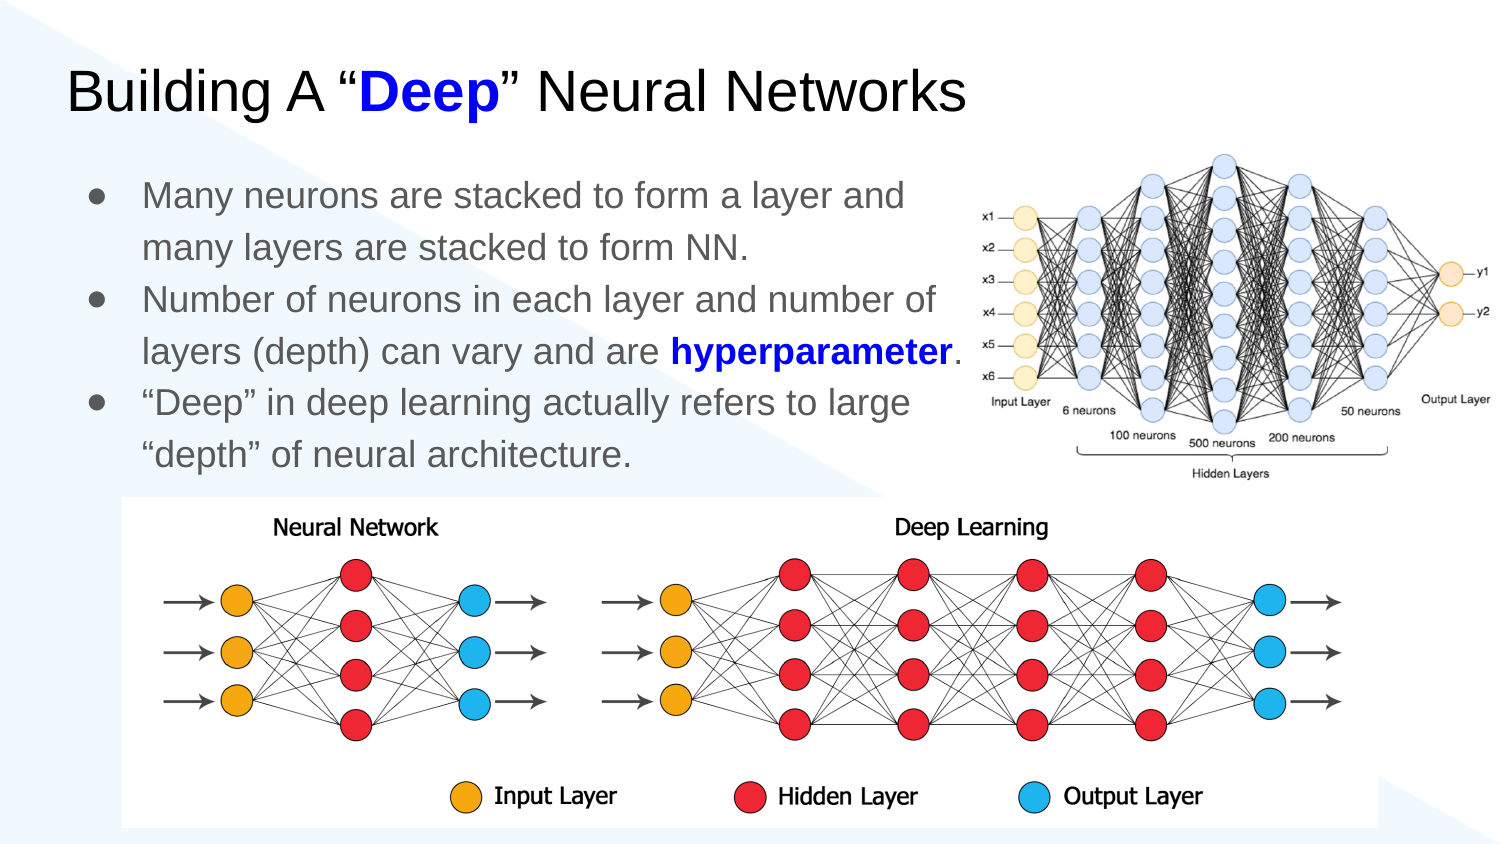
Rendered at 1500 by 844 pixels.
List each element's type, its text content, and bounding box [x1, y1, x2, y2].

text_box Many neurons are stacked to form a layer and many layers are stacked to form NN. Number of neurons in each layer and number of layers (depth) can vary and are hyperparameter. “Deep” in deep learning actually refers to large “depth” of neural architecture. [51, 149, 964, 481]
picture [0, 0, 1500, 844]
title Building A “Deep” Neural Networks [51, 38, 1449, 133]
